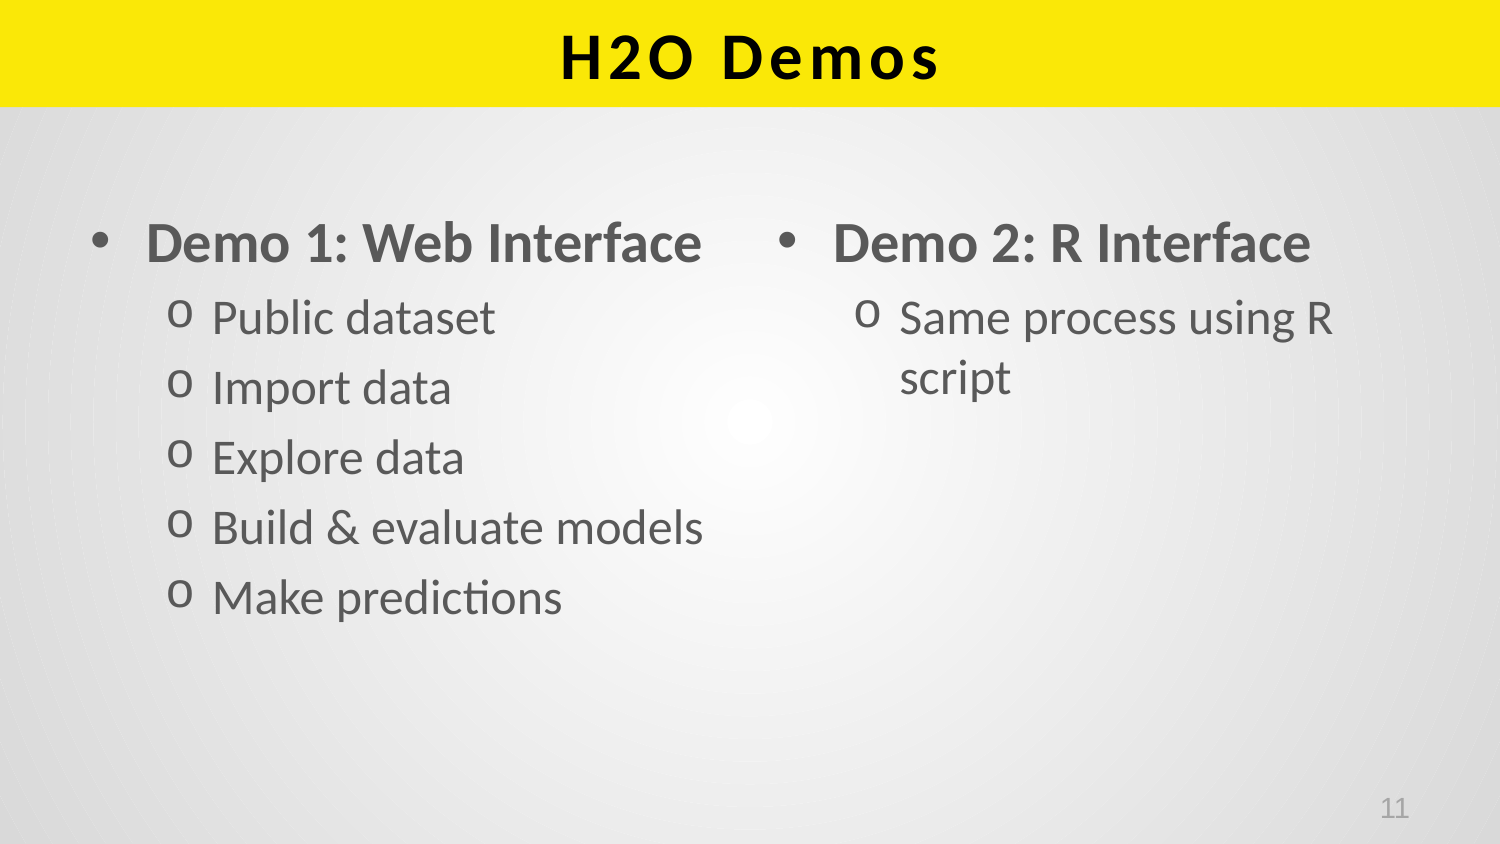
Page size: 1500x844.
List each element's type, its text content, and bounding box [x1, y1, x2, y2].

title H2O Demos [75, 0, 1425, 108]
list Demo 2: R Interface Same process using R script [762, 196, 1425, 754]
slide_number 11 [1074, 782, 1425, 827]
list Demo 1: Web Interface Public dataset Import data Explore data Build & evaluate models Make predictions [75, 196, 738, 754]
